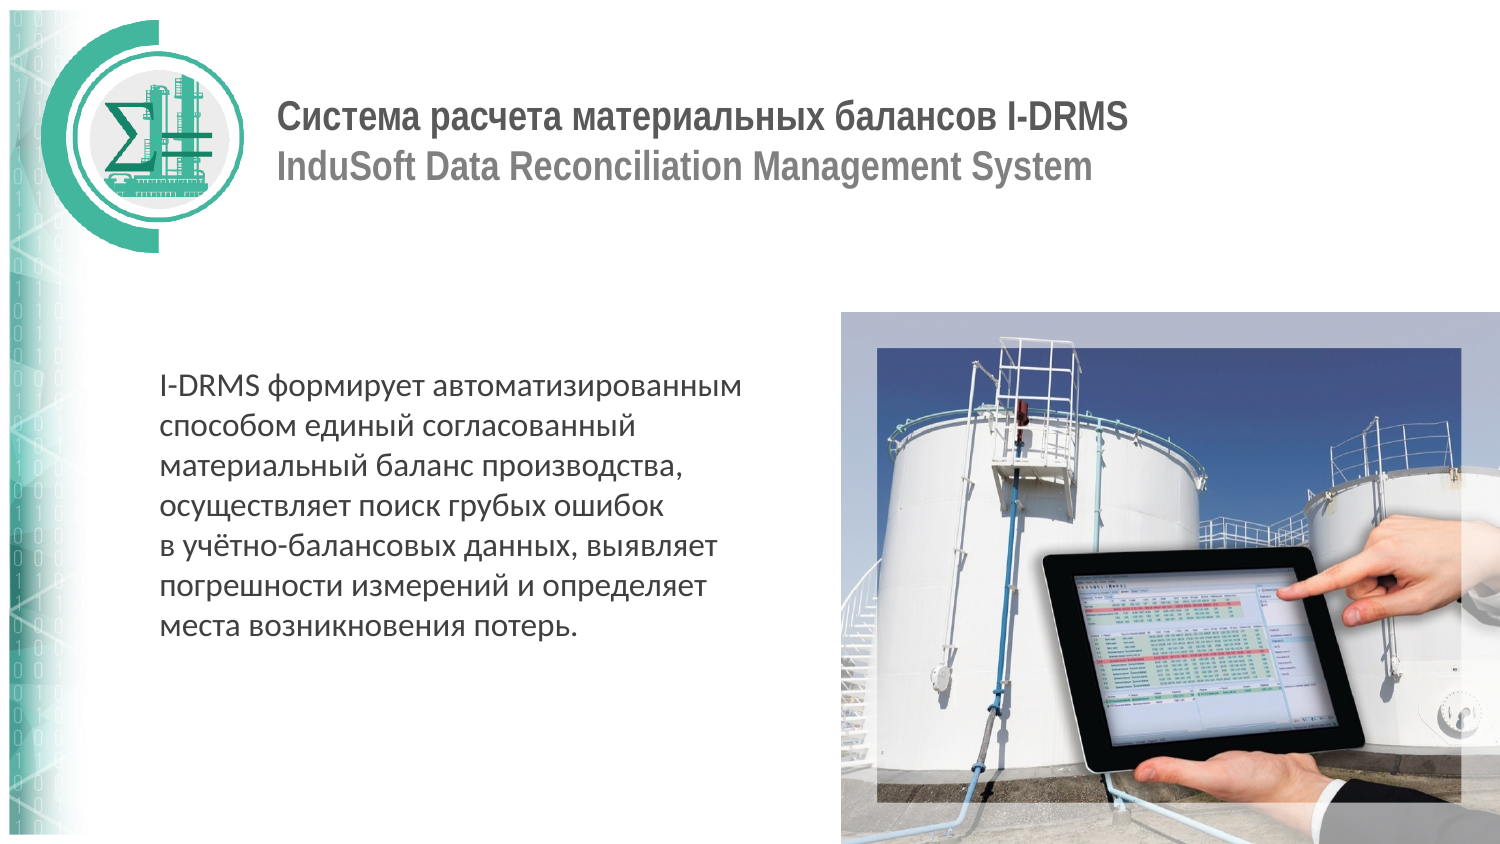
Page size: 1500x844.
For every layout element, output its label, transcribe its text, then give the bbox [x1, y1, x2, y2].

picture [0, 0, 1500, 844]
text_box I-DRMS формирует автоматизированным способом единый согласованный материальный баланс производства, осуществляет поиск грубых ошибок в учётно-балансовых данных, выявляет погрешности измерений и определяет места возникновения потерь. [159, 363, 757, 643]
title Система расчета материальных балансов I-DRMS InduSoft Data Reconciliation Management System [276, 91, 1456, 186]
